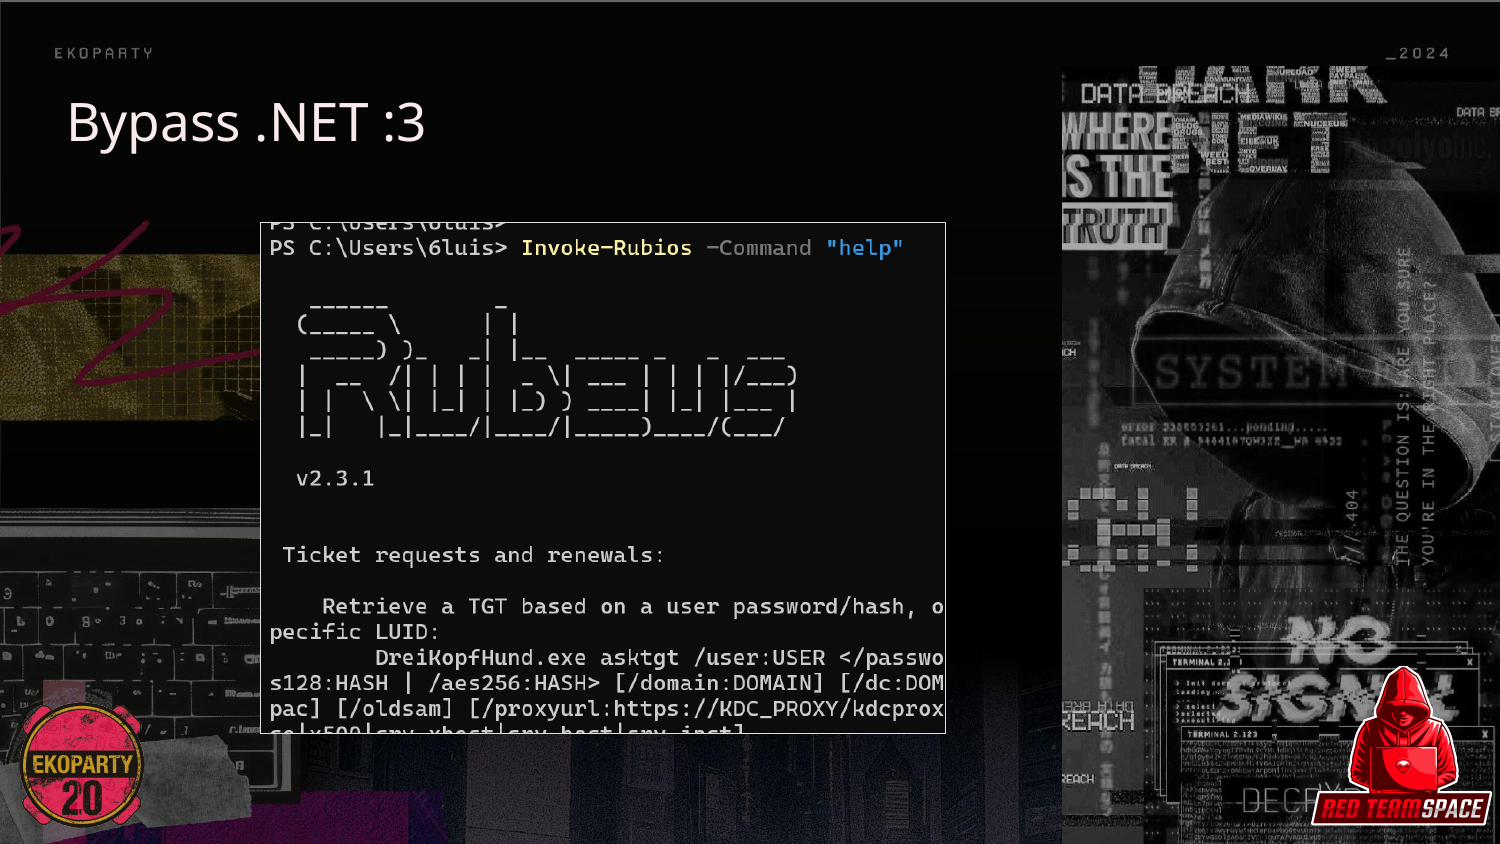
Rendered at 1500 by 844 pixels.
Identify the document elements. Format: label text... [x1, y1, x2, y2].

picture [1306, 666, 1496, 834]
title Bypass .NET :3 [51, 72, 946, 167]
picture [0, 0, 1500, 844]
